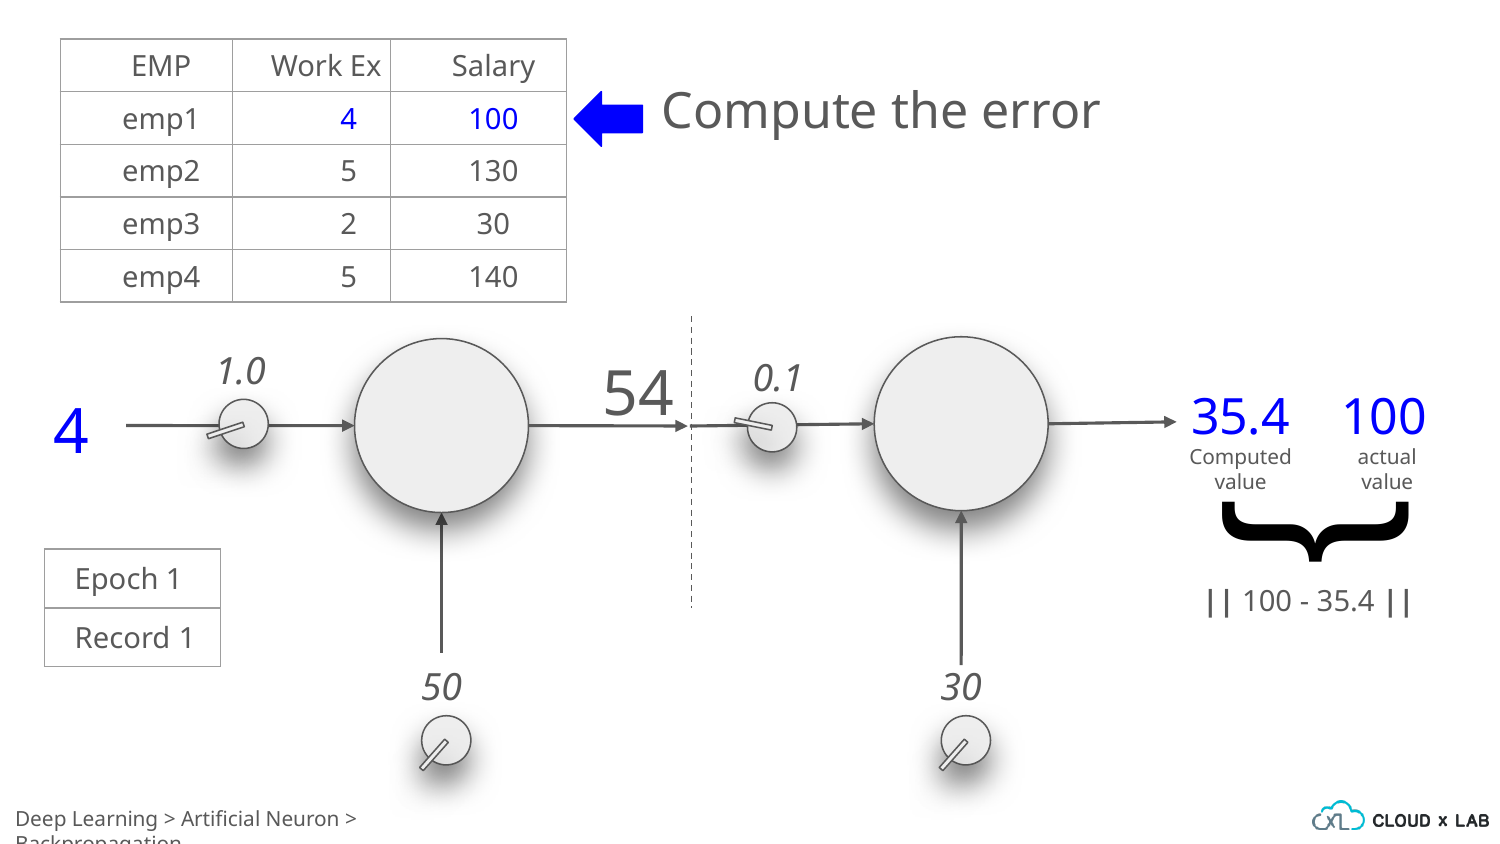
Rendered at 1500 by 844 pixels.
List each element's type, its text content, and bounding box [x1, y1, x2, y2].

table_header Epoch 1 [45, 550, 220, 607]
table_cell 30 [391, 198, 566, 249]
text_box 0.1 [724, 344, 832, 410]
text_box [874, 336, 1049, 511]
table_cell 2 [233, 198, 390, 249]
text_box 54 [584, 357, 687, 424]
table_cell 5 [233, 250, 390, 301]
text_box Computed value [1167, 428, 1314, 477]
table_header Work Ex [233, 40, 390, 91]
table_cell 130 [391, 145, 566, 196]
table_cell emp3 [61, 198, 232, 249]
text_box Compute the error [661, 61, 1447, 163]
text_box 1.0 [187, 336, 294, 402]
text_box || 100 - 35.4 || [1185, 567, 1432, 633]
text_box { [1151, 493, 1425, 581]
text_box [205, 400, 269, 451]
table_header EMP [61, 40, 232, 91]
table_cell 4 [233, 92, 390, 144]
table_cell 100 [391, 92, 566, 144]
text_box 4 [38, 376, 127, 475]
table_header Salary [391, 40, 566, 91]
text_box 50 [388, 652, 495, 718]
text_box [801, 423, 875, 427]
text_box [354, 338, 529, 513]
table_cell 5 [233, 145, 390, 196]
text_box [733, 400, 798, 451]
picture [1312, 800, 1490, 830]
text_box 35.4 [1167, 381, 1314, 428]
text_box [689, 423, 728, 427]
text_box actual value [1330, 468, 1445, 477]
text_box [409, 720, 474, 770]
table_cell emp4 [61, 250, 232, 301]
table_cell 140 [391, 250, 566, 301]
text_box [574, 91, 643, 147]
table_cell emp2 [61, 145, 232, 196]
table_cell emp1 [61, 92, 232, 144]
text_box Deep Learning > Artificial Neuron > Backpropagation [0, 790, 498, 836]
text_box 100 [1326, 369, 1500, 468]
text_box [929, 720, 993, 770]
table_cell Record 1 [45, 609, 220, 666]
text_box 30 [907, 652, 1015, 718]
